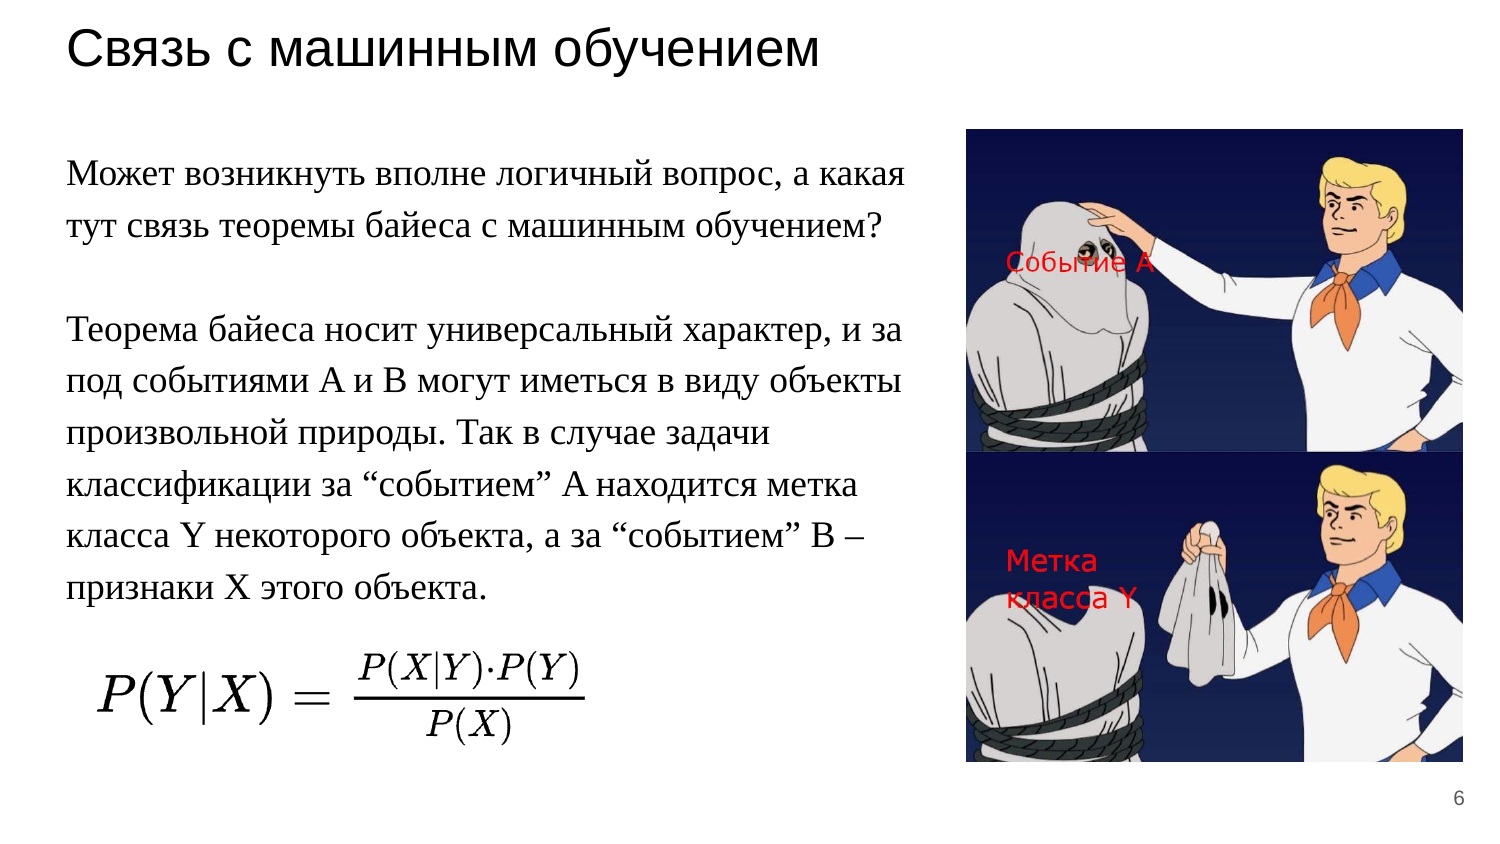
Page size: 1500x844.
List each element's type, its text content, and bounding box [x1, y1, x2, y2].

title Связь с машинным обучением [51, 0, 1449, 92]
list Может возникнуть вполне логичный вопрос, а какая тут связь теоремы байеса с машинным обучением? Теорема байеса носит универсальный характер, и за под событиями A и B могут иметься в виду объекты произвольной природы. Так в случае задачи классификации за “событием” A находится метка класса Y некоторого объекта, а за “событием” B – признаки X этого объекта. [51, 126, 954, 687]
picture [965, 129, 1463, 763]
slide_number ‹#› [1389, 764, 1480, 830]
picture [94, 647, 592, 750]
